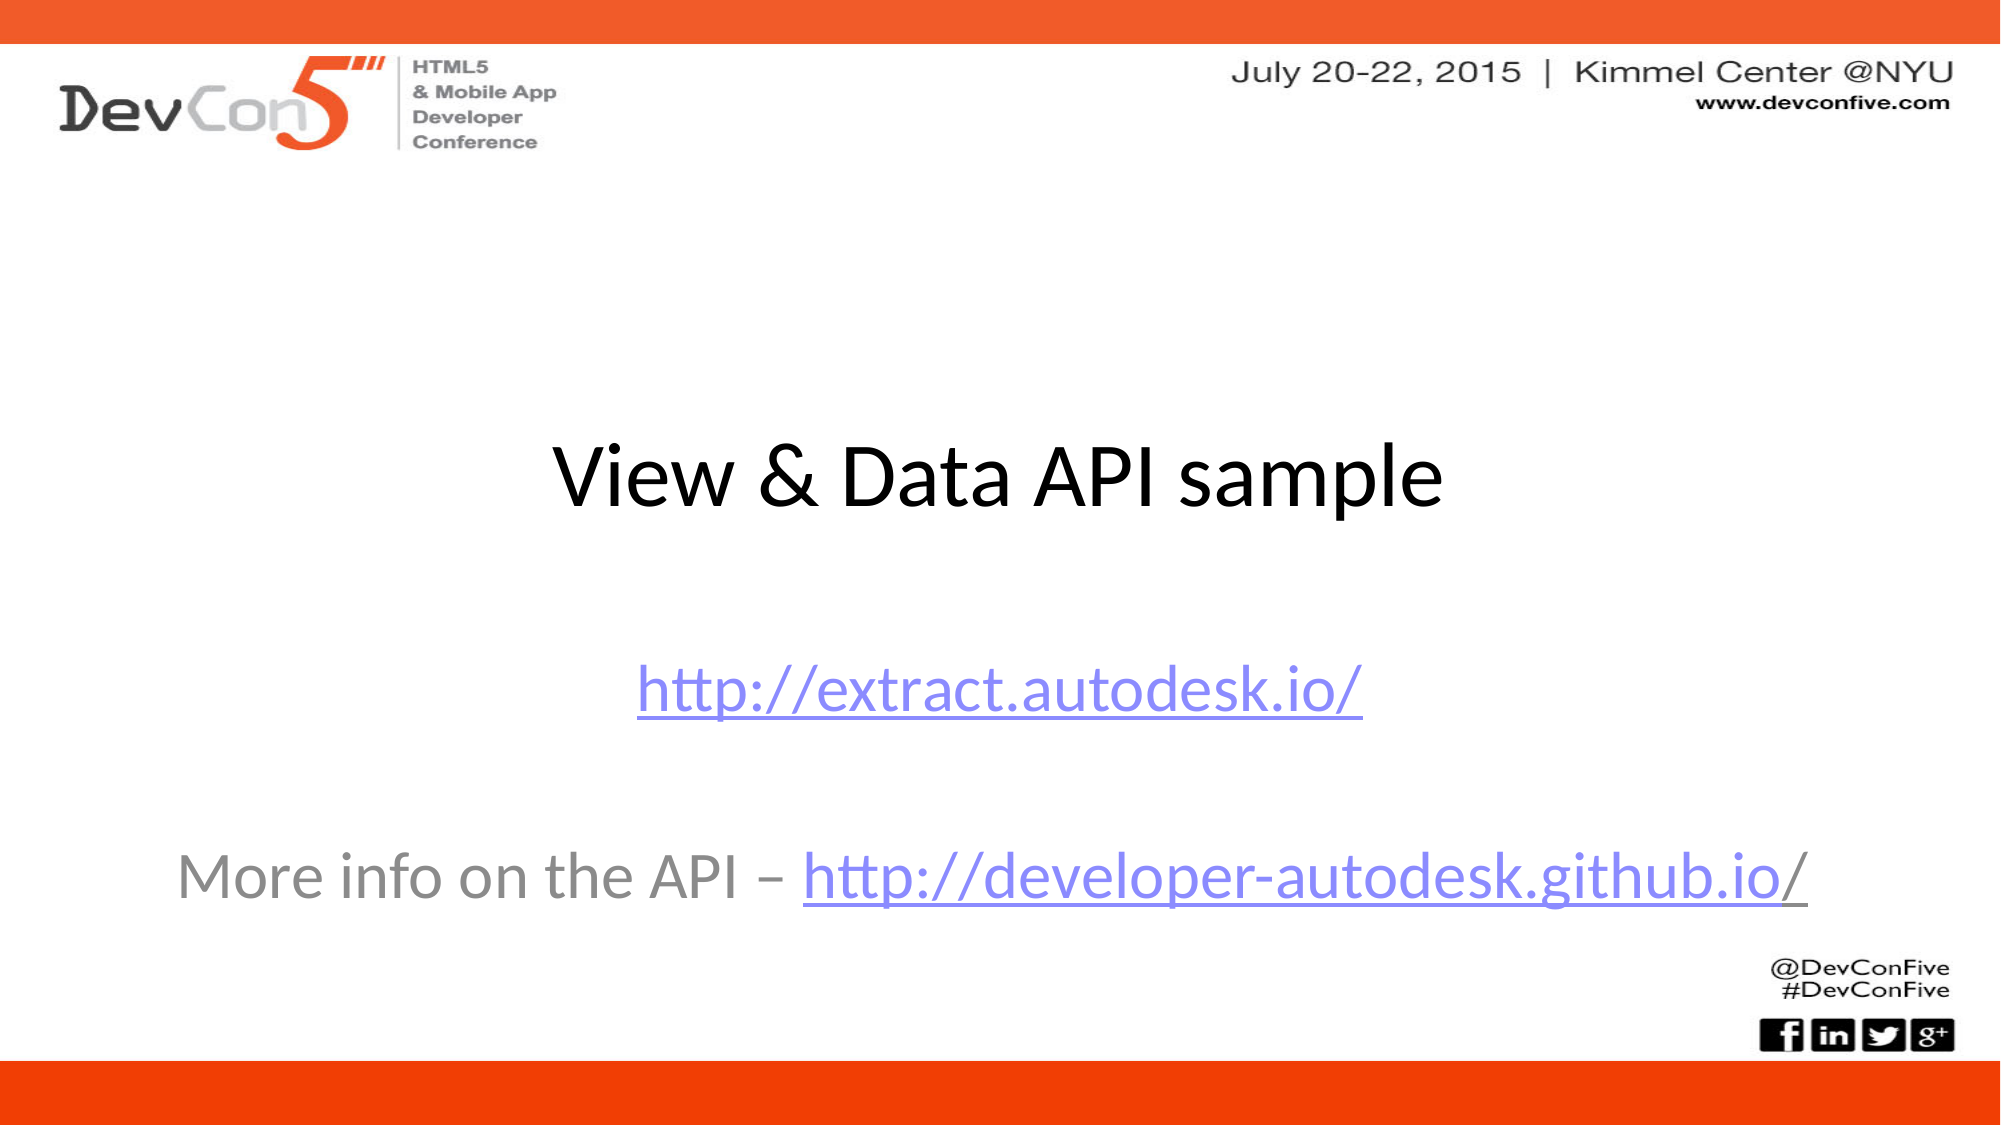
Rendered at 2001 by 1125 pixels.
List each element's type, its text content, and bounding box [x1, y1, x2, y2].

title View & Data API sample [150, 349, 1850, 591]
picture [0, 0, 2001, 1125]
subtitle http://extract.autodesk.io/ More info on the API – http://developer-autodesk.github.io/ [150, 637, 1850, 925]
